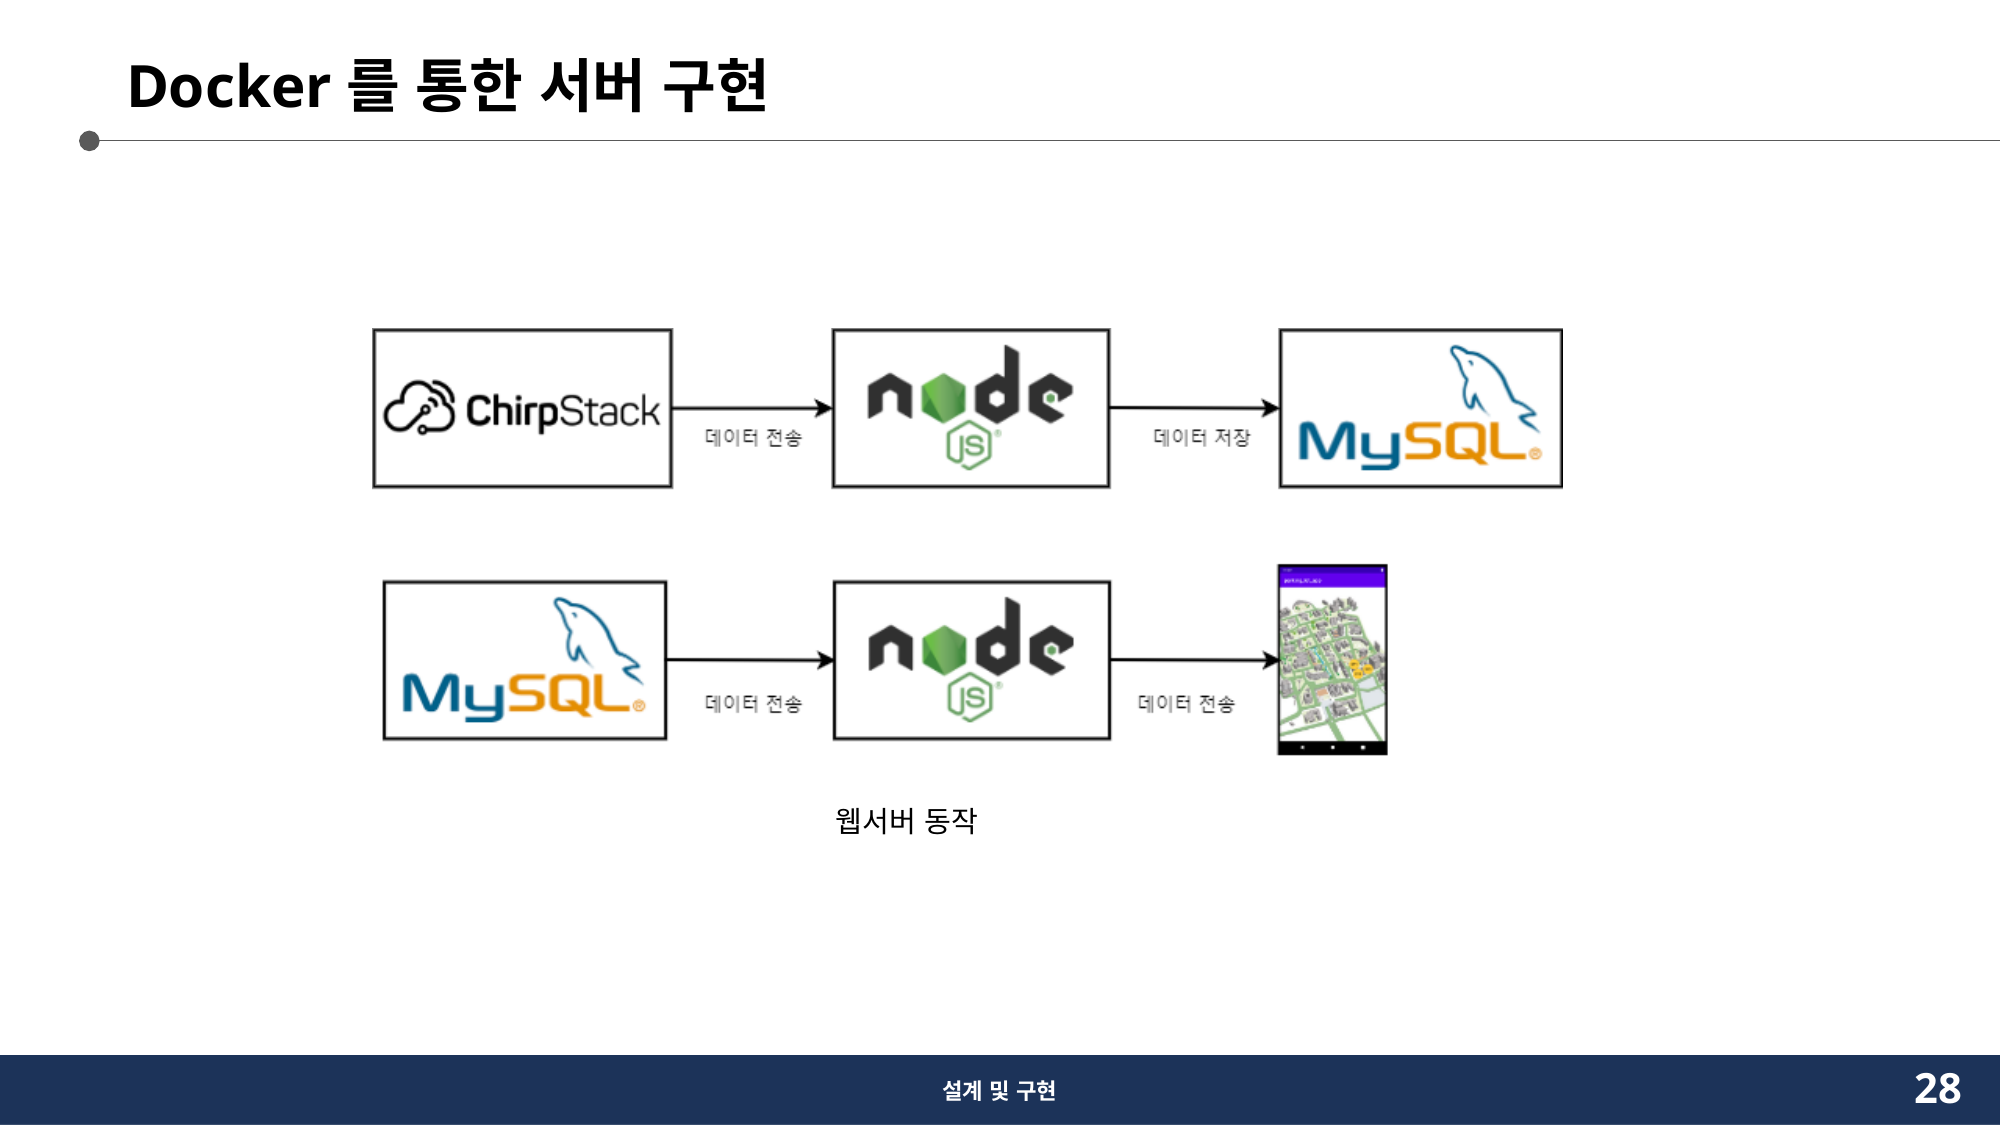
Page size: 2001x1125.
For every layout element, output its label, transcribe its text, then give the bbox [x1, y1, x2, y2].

text_box 웹서버 동작 [820, 795, 1313, 846]
picture [372, 328, 1563, 757]
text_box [0, 1055, 2000, 1125]
text_box Docker를 통한 서버 구현 [111, 22, 1753, 128]
